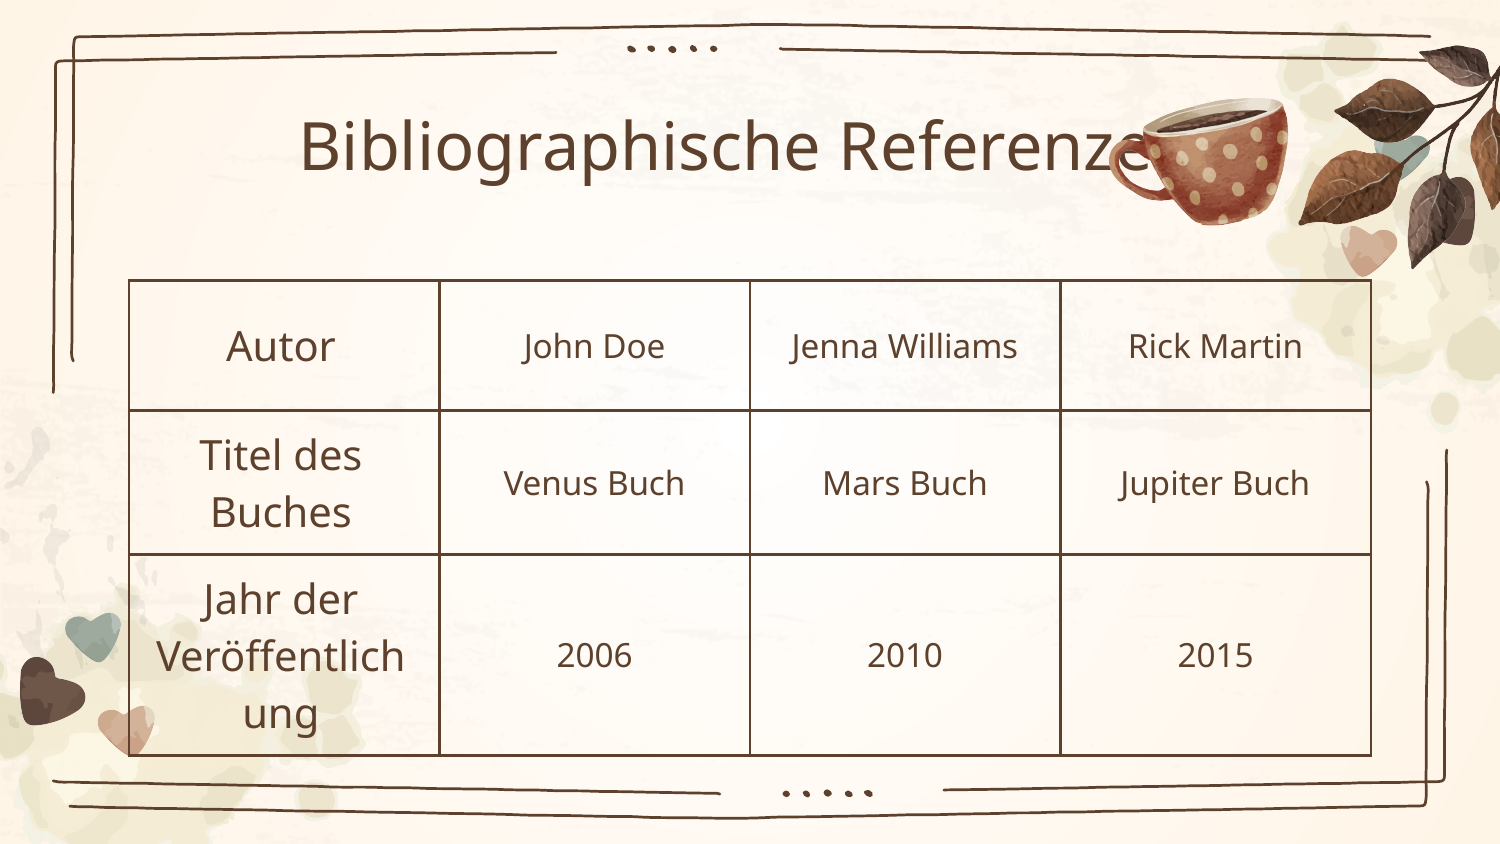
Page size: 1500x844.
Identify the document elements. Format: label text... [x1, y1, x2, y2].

table_cell Mars Buch [751, 412, 1059, 553]
table_header John Doe [441, 282, 749, 409]
table_cell Venus Buch [441, 412, 749, 553]
table_cell Jahr der Veröffentlichung [130, 556, 438, 754]
table_header Jenna Williams [751, 282, 1059, 409]
table_cell 2010 [751, 556, 1059, 754]
picture [0, 0, 1500, 844]
title Bibliographische Referenzen [116, 88, 1253, 205]
table_header Autor [130, 282, 438, 409]
table_cell Titel des Buches [130, 412, 438, 553]
table_cell 2015 [1062, 556, 1370, 754]
table_cell Jupiter Buch [1062, 412, 1370, 553]
table_cell 2006 [441, 556, 749, 754]
table_header Rick Martin [1062, 282, 1370, 409]
